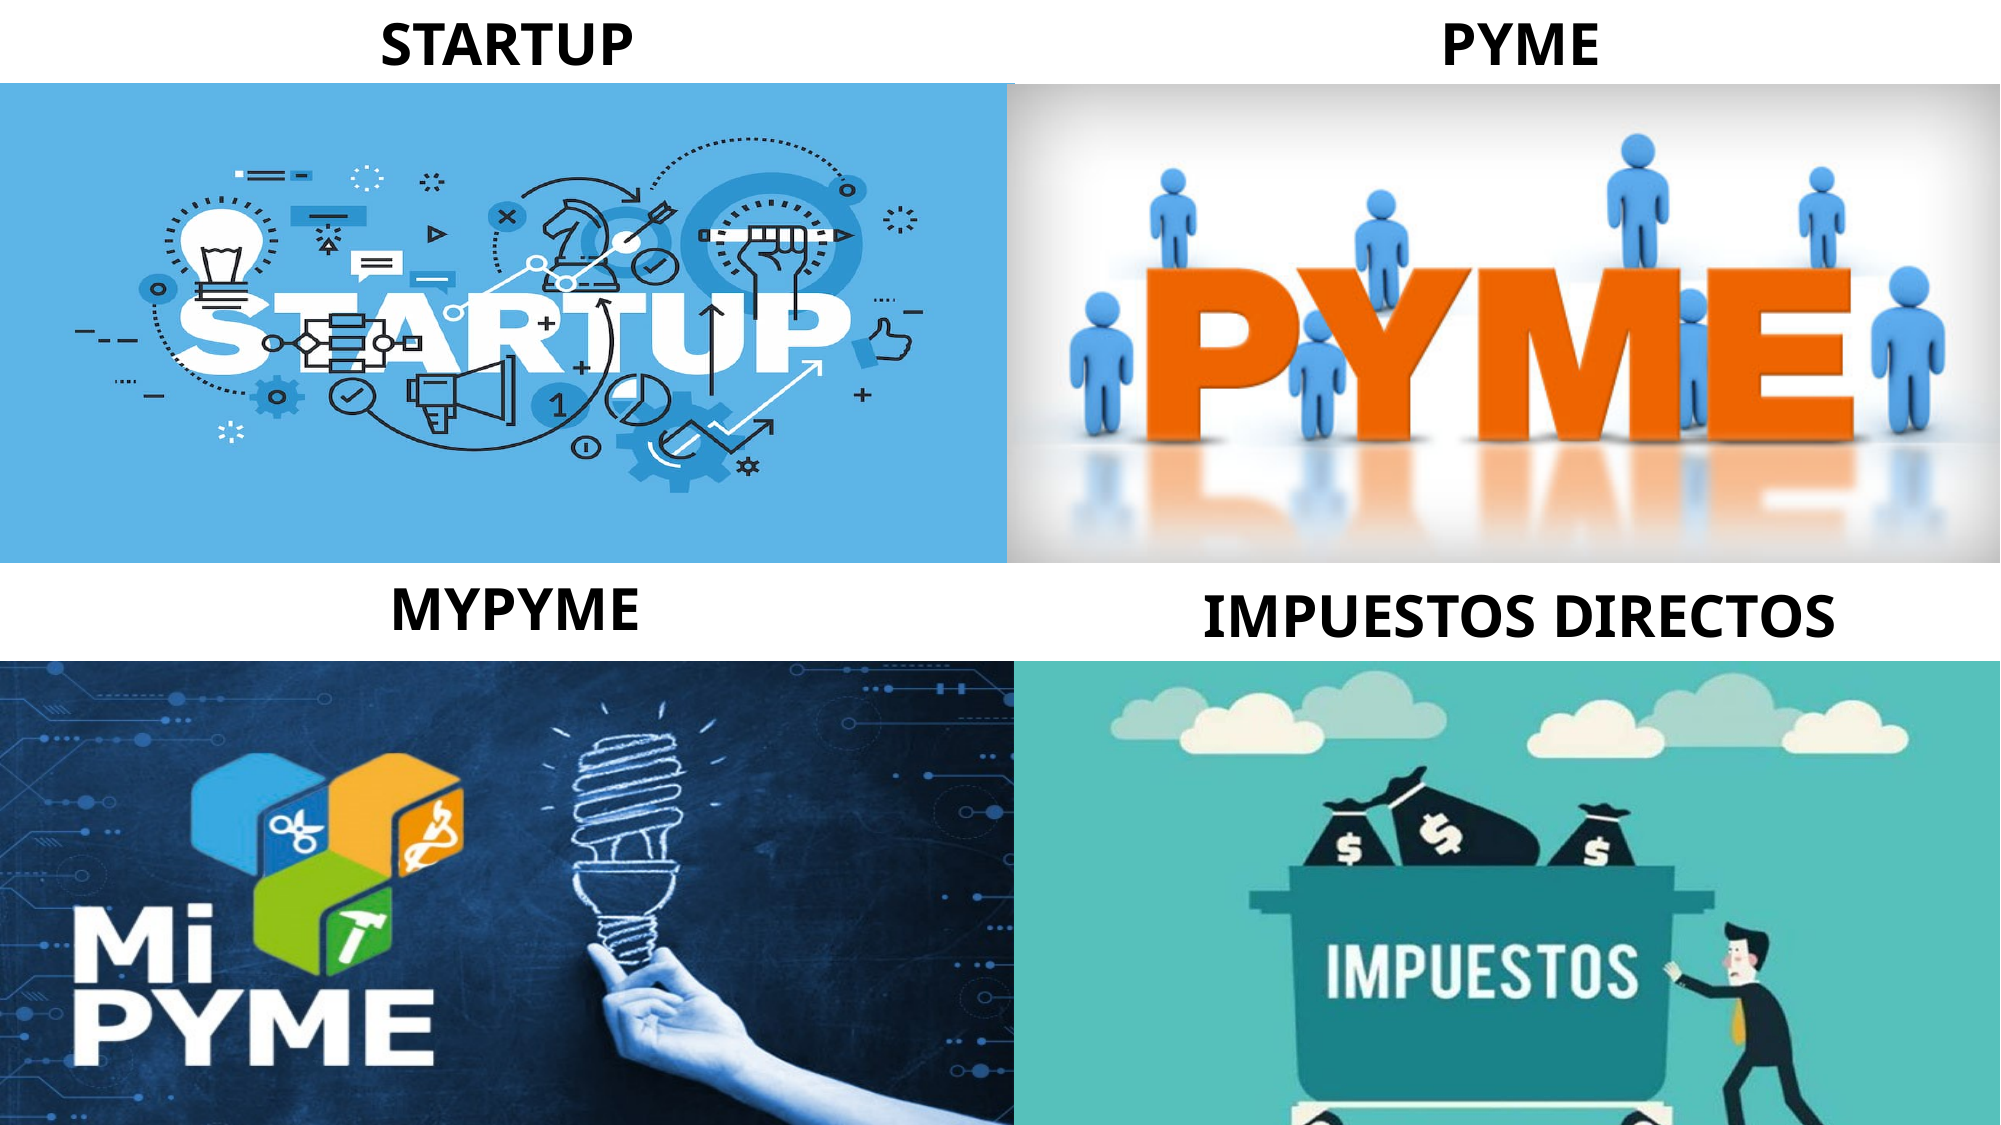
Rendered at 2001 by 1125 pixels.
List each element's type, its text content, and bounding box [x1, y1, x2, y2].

picture [0, 660, 2000, 1125]
text_box PYME [1140, 0, 1901, 84]
text_box IMPUESTOS DIRECTOS [1157, 571, 1883, 657]
text_box STARTUP [59, 0, 957, 82]
picture [0, 82, 2000, 563]
text_box MYPYME [172, 564, 858, 650]
